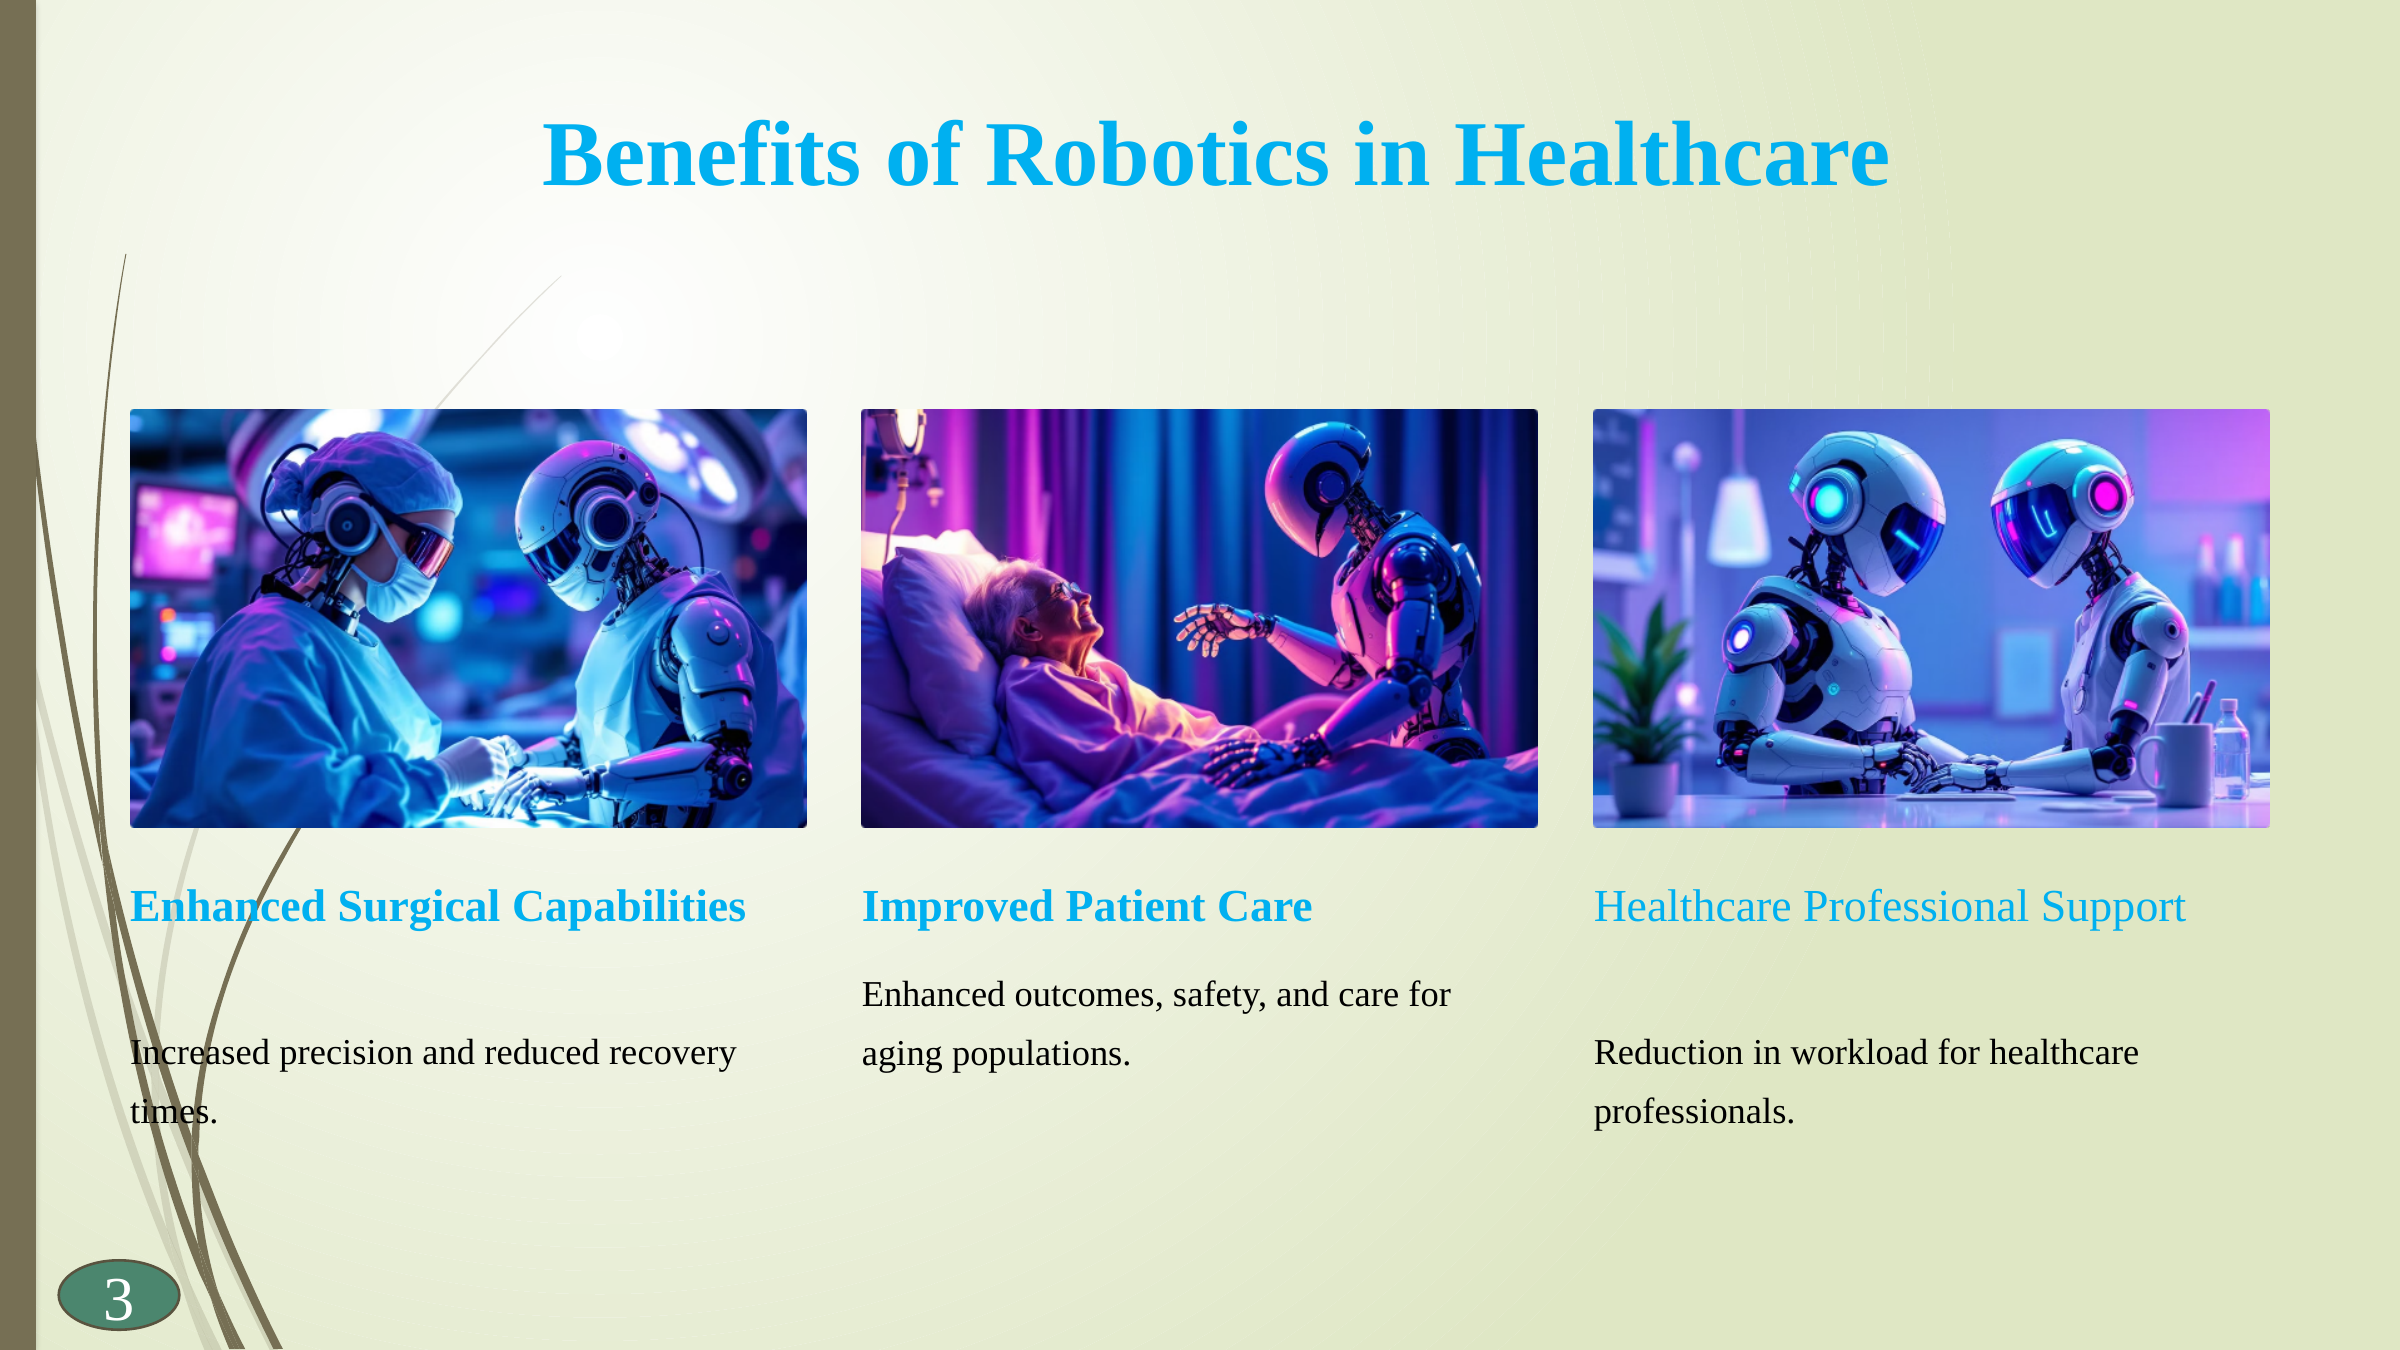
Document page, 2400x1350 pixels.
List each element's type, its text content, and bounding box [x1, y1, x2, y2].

text_box 3 [57, 1258, 181, 1332]
text_box Healthcare Professional Support [1593, 873, 2270, 990]
picture [1593, 409, 2270, 828]
text_box Improved Patient Care [861, 873, 1394, 932]
text_box Reduction in workload for healthcare professionals. [1593, 1012, 2270, 1132]
text_box Enhanced Surgical Capabilities [130, 873, 807, 990]
text_box Benefits of Robotics in Healthcare [542, 88, 2157, 205]
text_box Enhanced outcomes, safety, and care for aging populations. [861, 954, 1538, 1074]
text_box Increased precision and reduced recovery times. [130, 1012, 807, 1132]
picture [129, 409, 807, 828]
picture [861, 409, 1539, 828]
